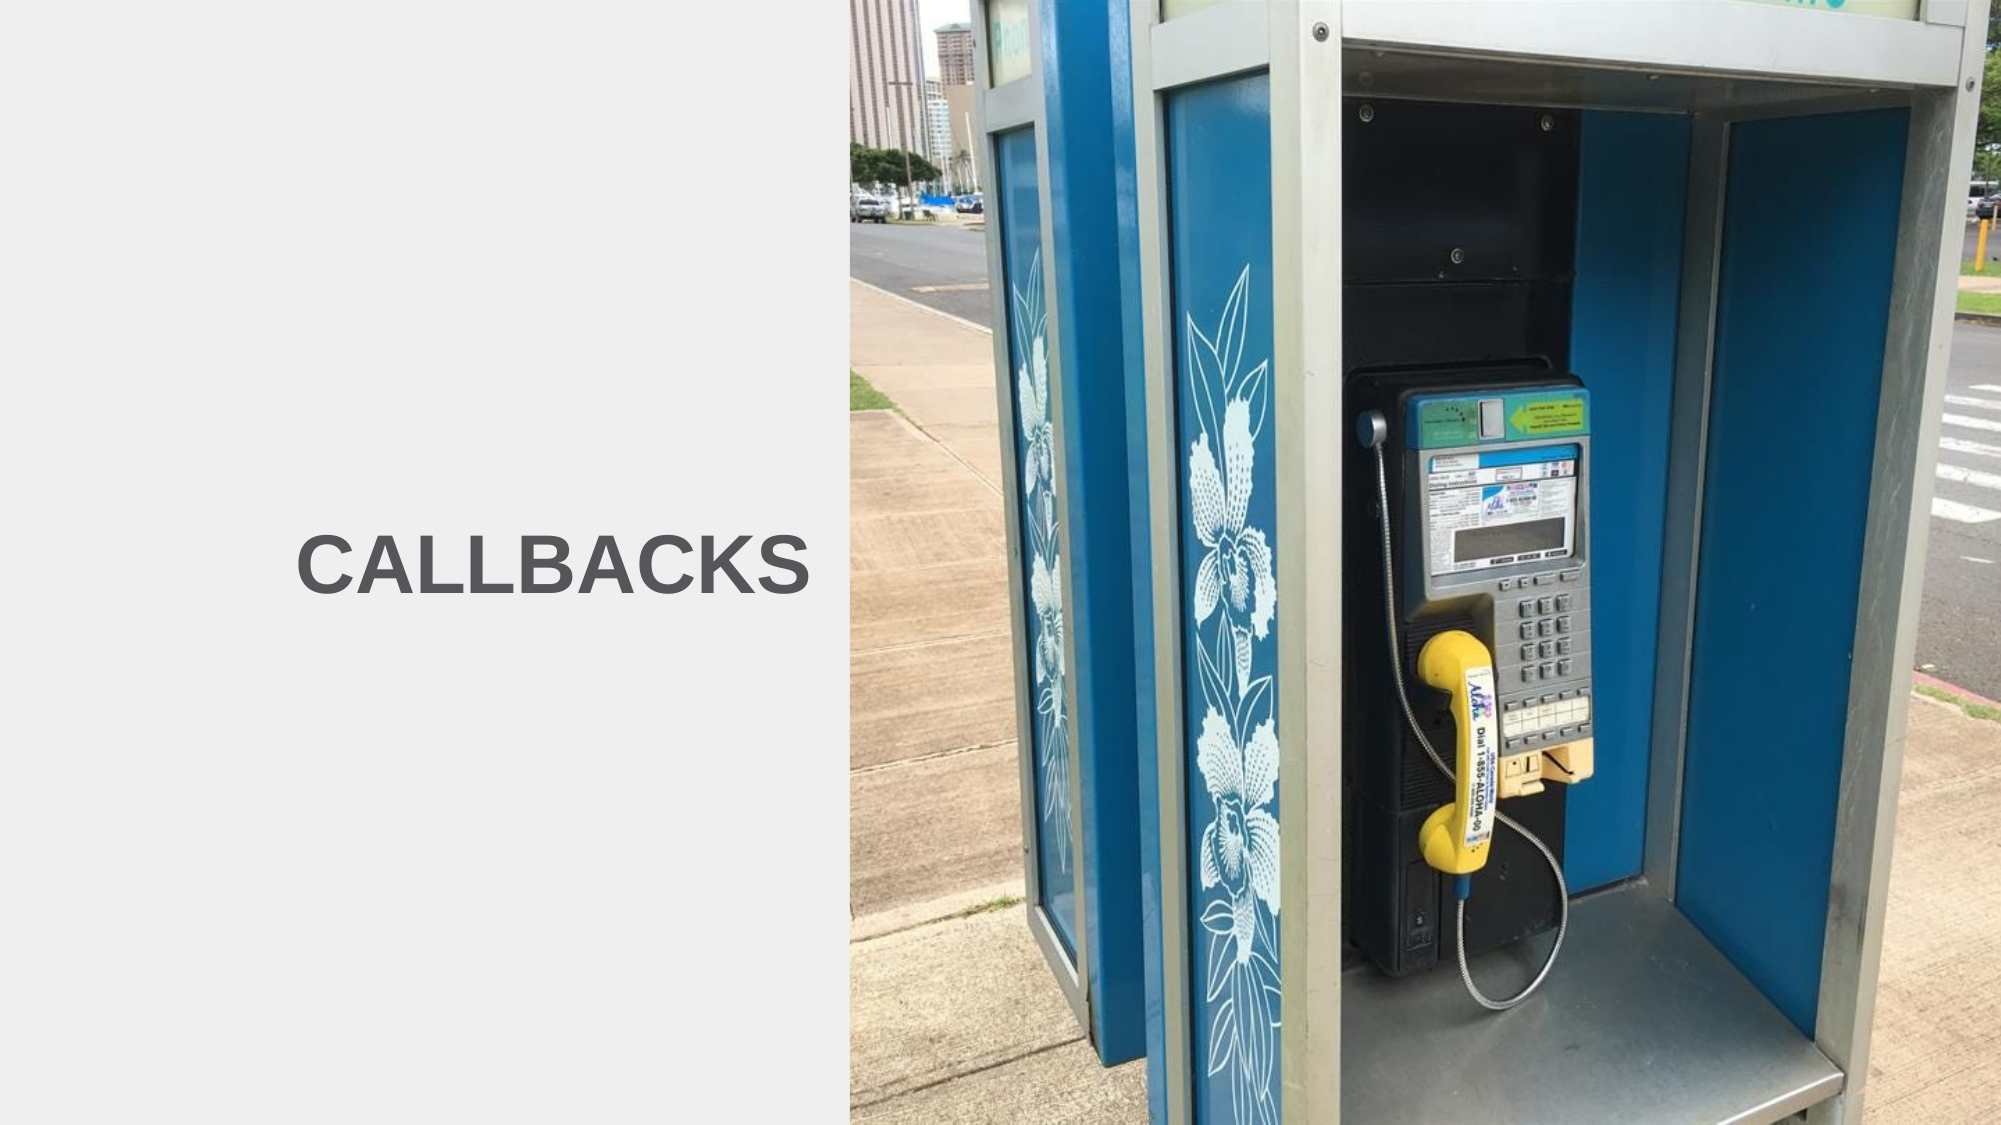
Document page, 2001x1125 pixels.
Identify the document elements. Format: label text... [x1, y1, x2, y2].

title Callbacks [62, 338, 813, 788]
picture [849, 0, 2001, 1125]
